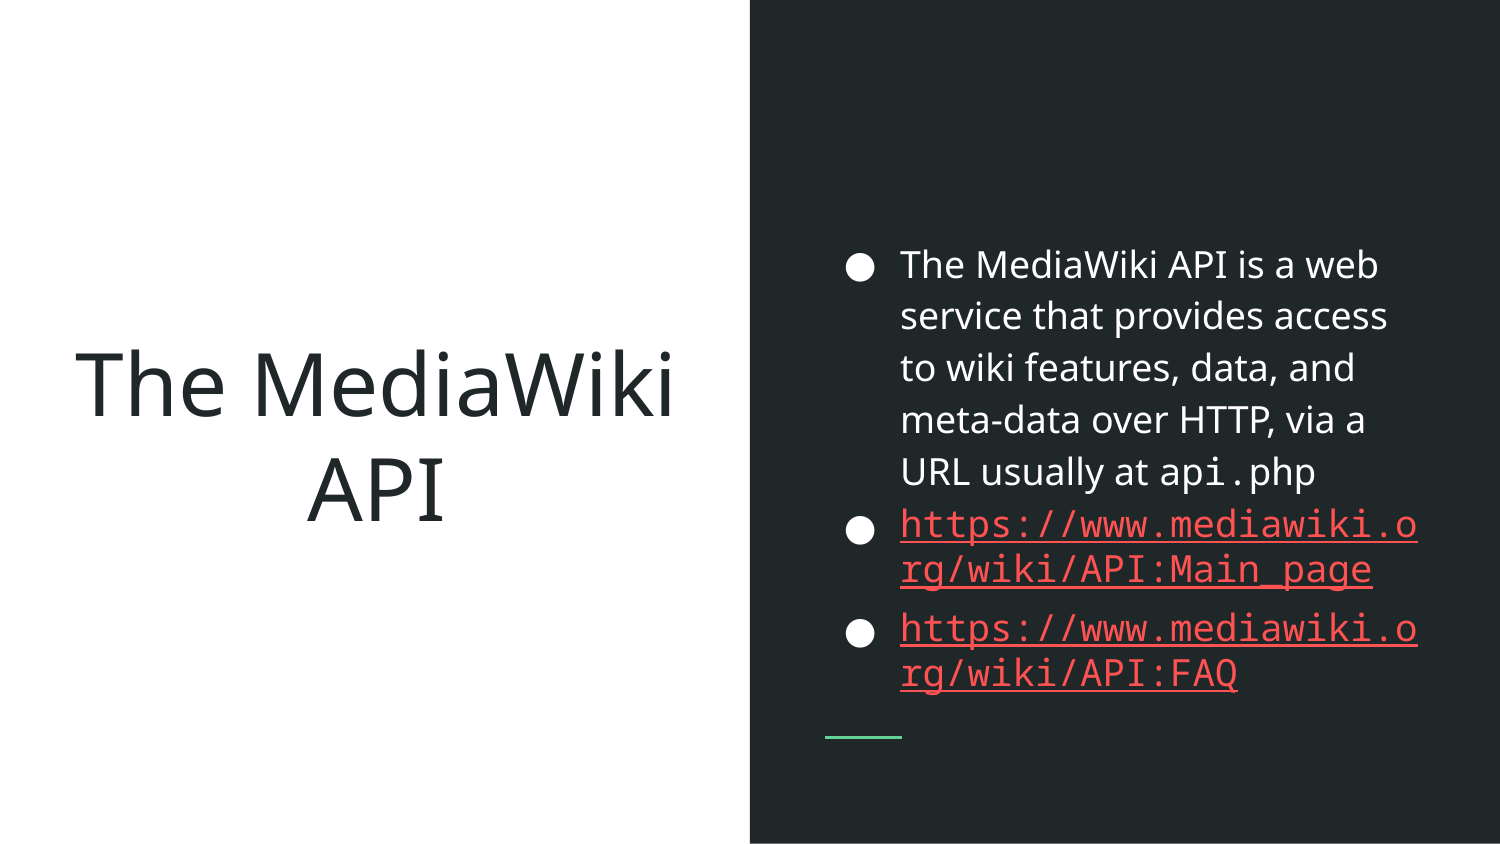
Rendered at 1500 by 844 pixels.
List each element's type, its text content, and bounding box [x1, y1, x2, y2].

title The MediaWiki API [45, 306, 709, 554]
list The MediaWiki API is a web service that provides access to wiki features, data, and meta-data over HTTP, via a URL usually at api.php https://www.mediawiki.org/wiki/API:Main_page https://www.mediawiki.org/wiki/API:FAQ [810, 118, 1440, 725]
